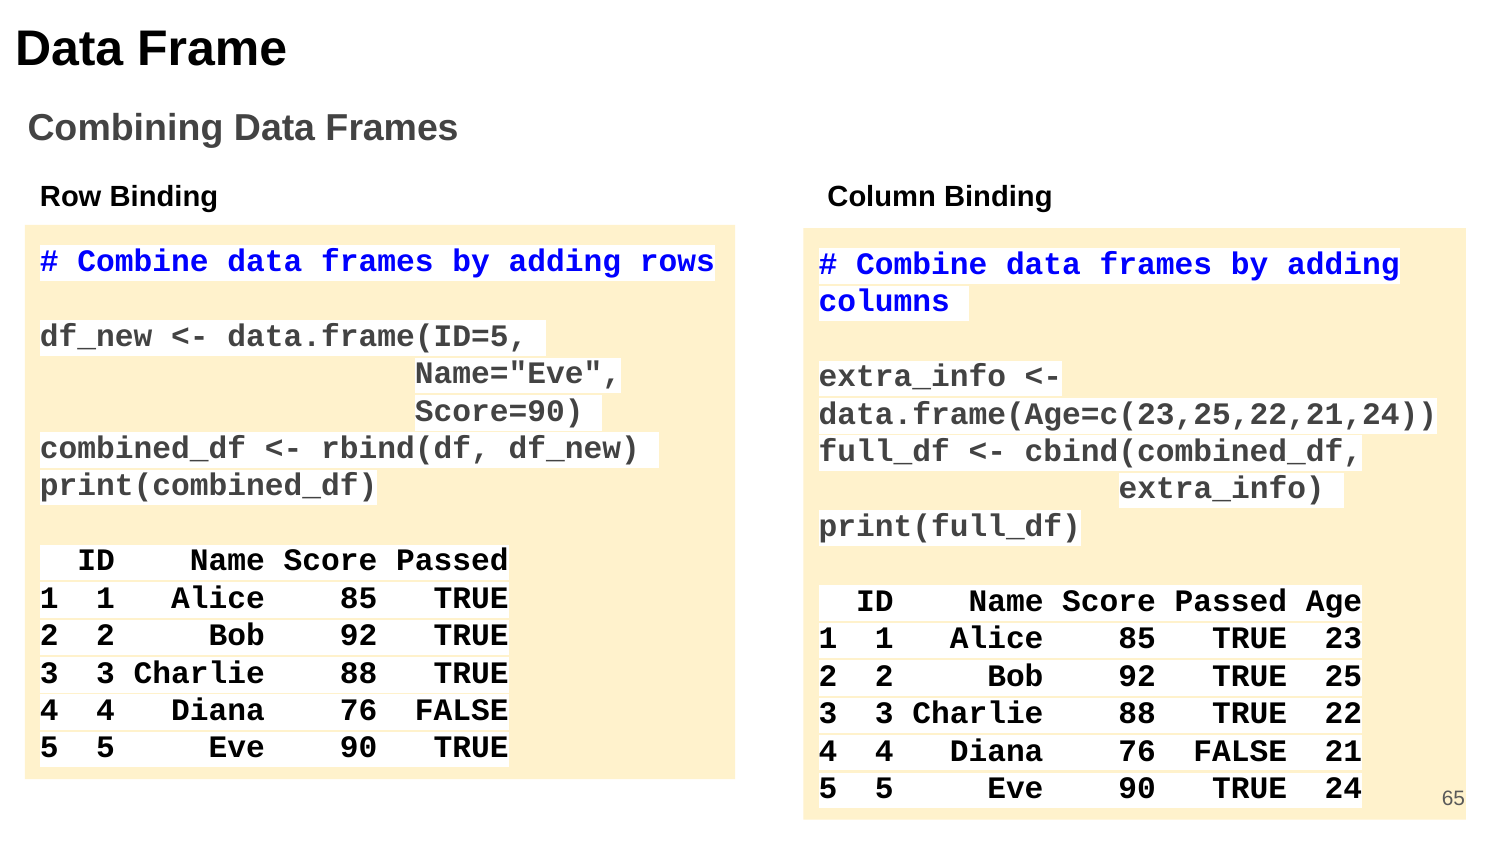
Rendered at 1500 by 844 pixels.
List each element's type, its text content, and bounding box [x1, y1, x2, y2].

text_box # Combine data frames by adding columns extra_info <- data.frame(Age=c(23,25,22,21,24)) full_df <- cbind(combined_df, extra_info) print(full_df) ID Name Score Passed Age 1 1 Alice 85 TRUE 23 2 2 Bob 92 TRUE 25 3 3 Charlie 88 TRUE 22 4 4 Diana 76 FALSE 21 5 5 Eve 90 TRUE 24 [803, 228, 1466, 820]
slide_number ‹#› [1389, 764, 1480, 830]
text_box Row Binding [24, 162, 518, 224]
text_box Combining Data Frames [12, 87, 505, 163]
text_box Data Frame [0, 0, 493, 90]
text_box # Combine data frames by adding rows df_new <- data.frame(ID=5, Name="Eve", Score=90) combined_df <- rbind(df, df_new) print(combined_df) ID Name Score Passed 1 1 Alice 85 TRUE 2 2 Bob 92 TRUE 3 3 Charlie 88 TRUE 4 4 Diana 76 FALSE 5 5 Eve 90 TRUE [24, 224, 736, 780]
text_box Column Binding [812, 162, 1305, 228]
